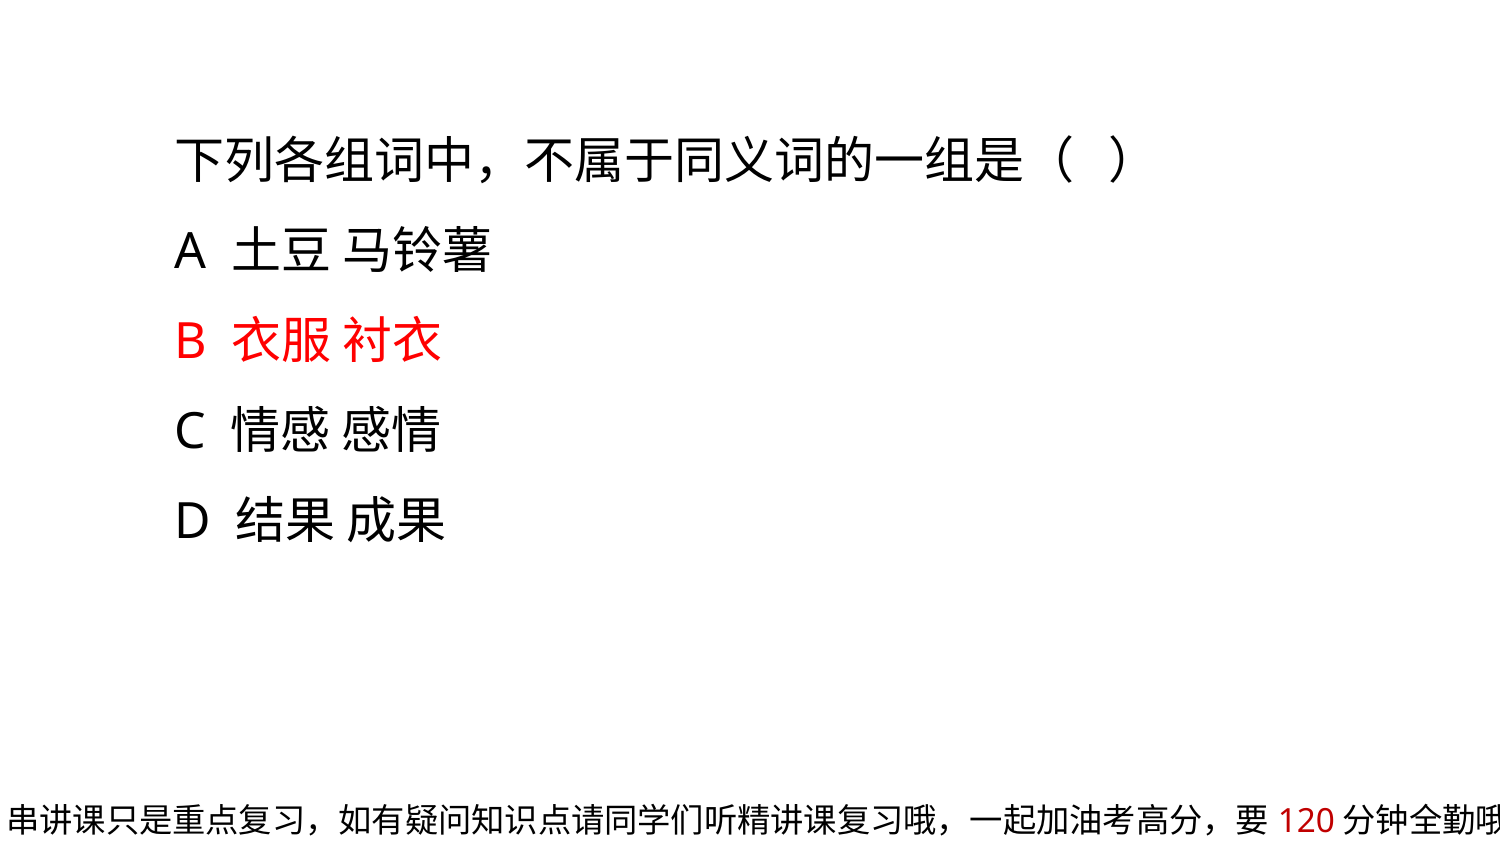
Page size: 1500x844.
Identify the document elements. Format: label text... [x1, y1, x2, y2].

text_box 下列各组词中，不属于同义词的一组是（ ） A 土豆 马铃薯 B 衣服 衬衣 C 情感 感情 D 结果 成果 [159, 91, 1411, 556]
